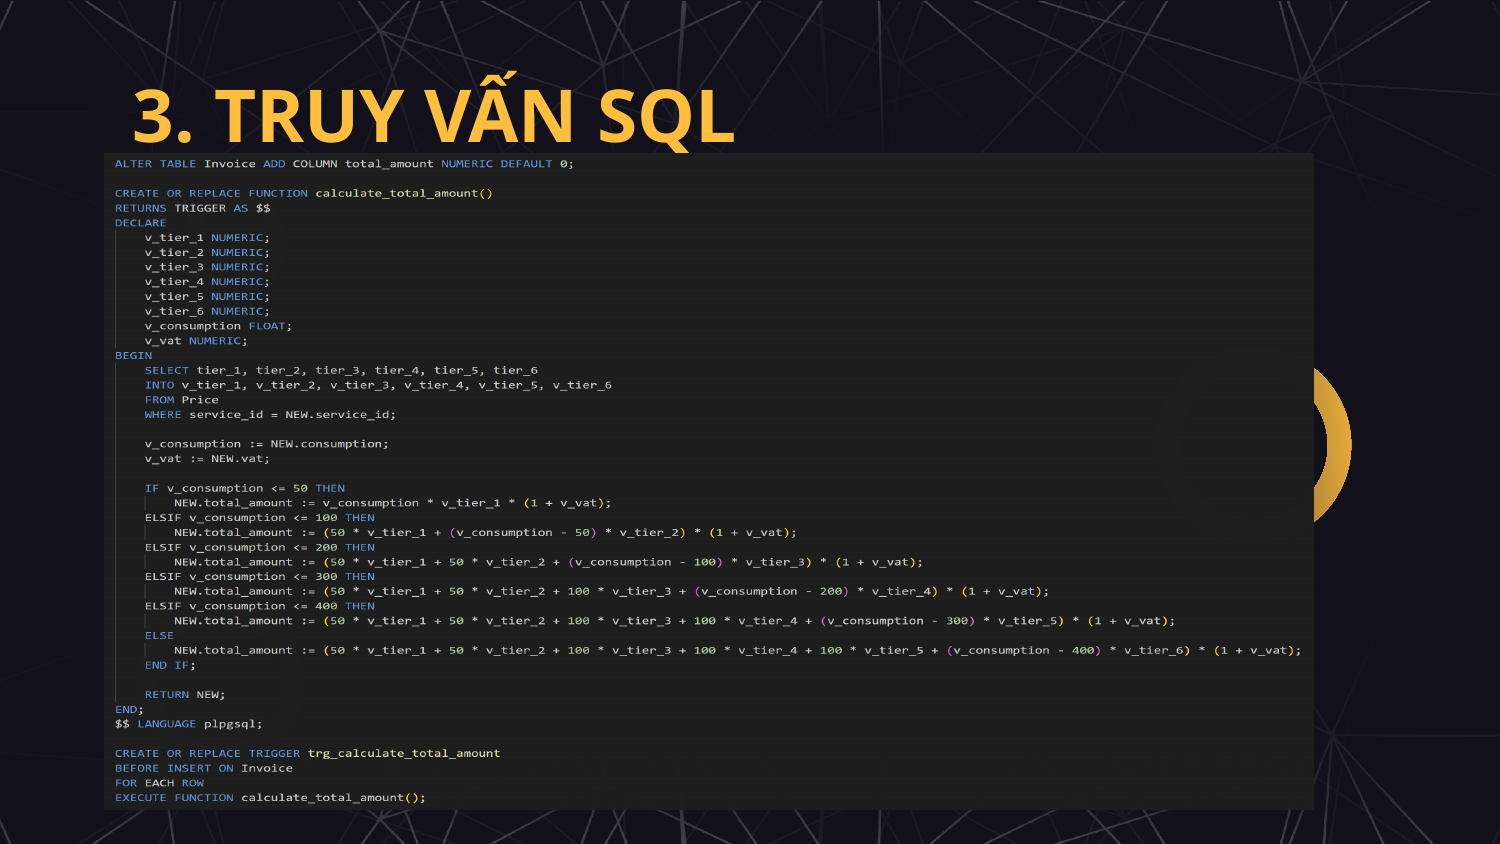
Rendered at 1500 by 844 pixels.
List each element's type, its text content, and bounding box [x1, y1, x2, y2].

title 3. TRUY VẤN SQL [117, 54, 1383, 154]
picture [0, 0, 1500, 844]
